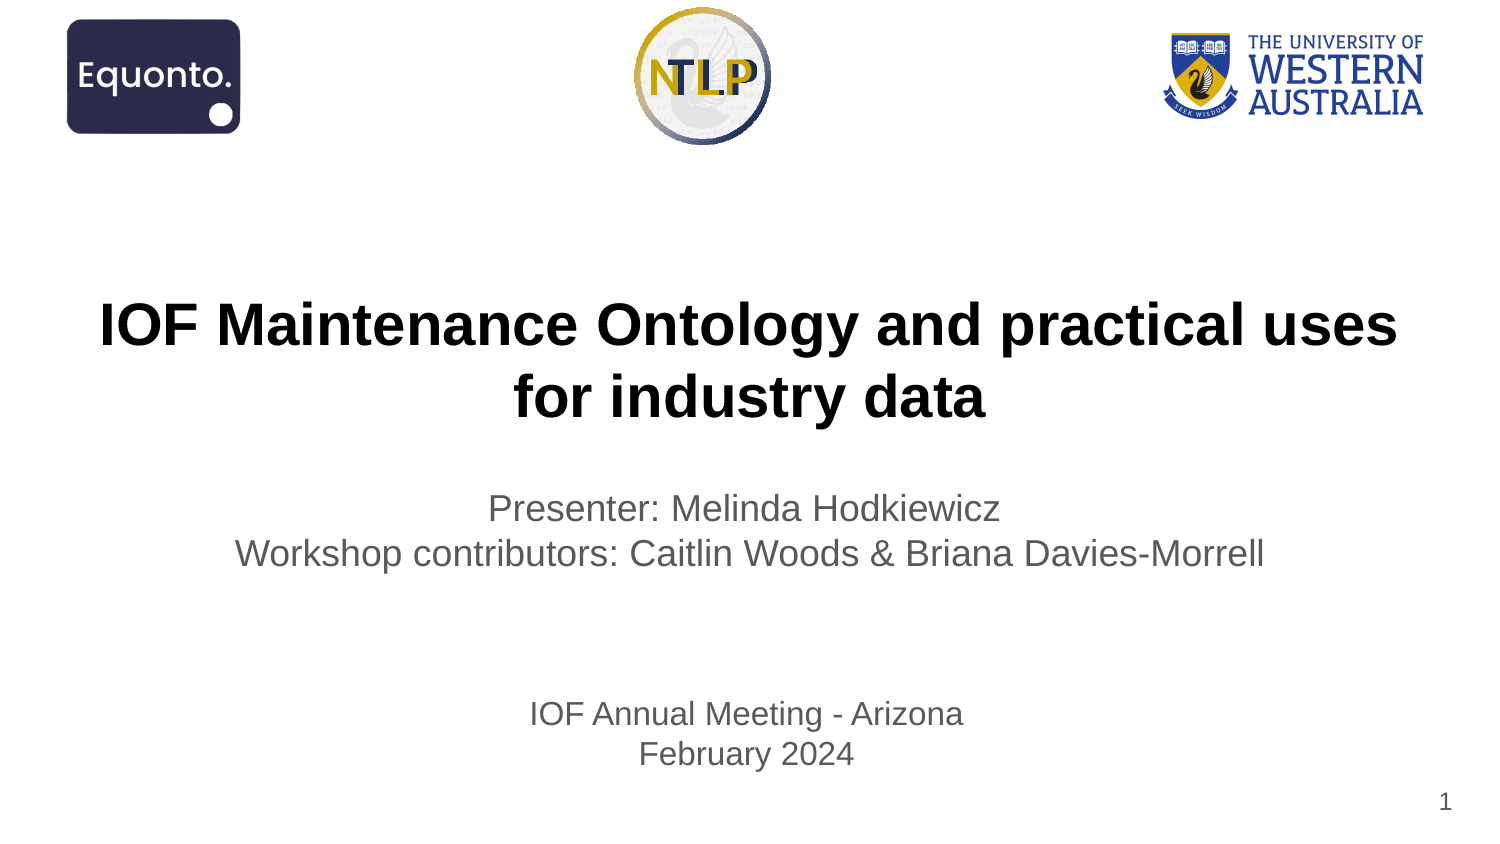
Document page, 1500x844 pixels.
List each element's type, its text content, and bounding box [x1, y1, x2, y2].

picture [633, 7, 771, 145]
picture [1162, 33, 1423, 119]
title IOF Maintenance Ontology and practical uses for industry data [51, 197, 1449, 445]
subtitle IOF Annual Meeting - Arizona February 2024 [48, 677, 1446, 808]
subtitle Presenter: Melinda Hodkiewicz Workshop contributors: Caitlin Woods & Briana Davies-Morrell [51, 469, 1449, 600]
text_box 1 [1406, 769, 1485, 831]
picture [64, 15, 242, 137]
